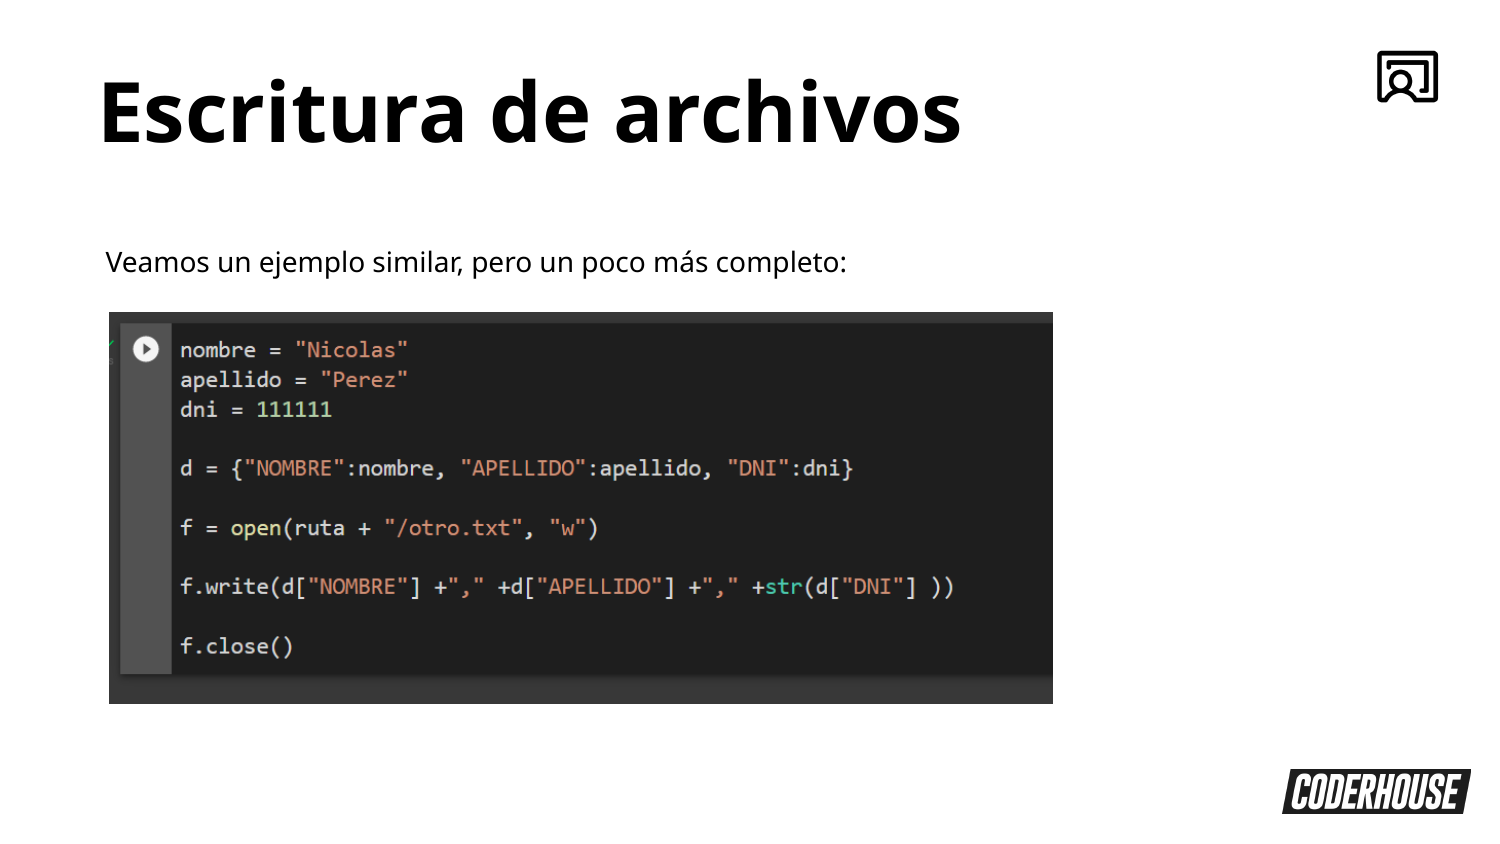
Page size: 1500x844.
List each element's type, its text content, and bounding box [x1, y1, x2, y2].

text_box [1347, 15, 1469, 138]
text_box Veamos un ejemplo similar, pero un poco más completo: [90, 212, 943, 394]
picture [1281, 769, 1471, 814]
text_box Escritura de archivos [82, 55, 1418, 175]
picture [109, 312, 1054, 704]
